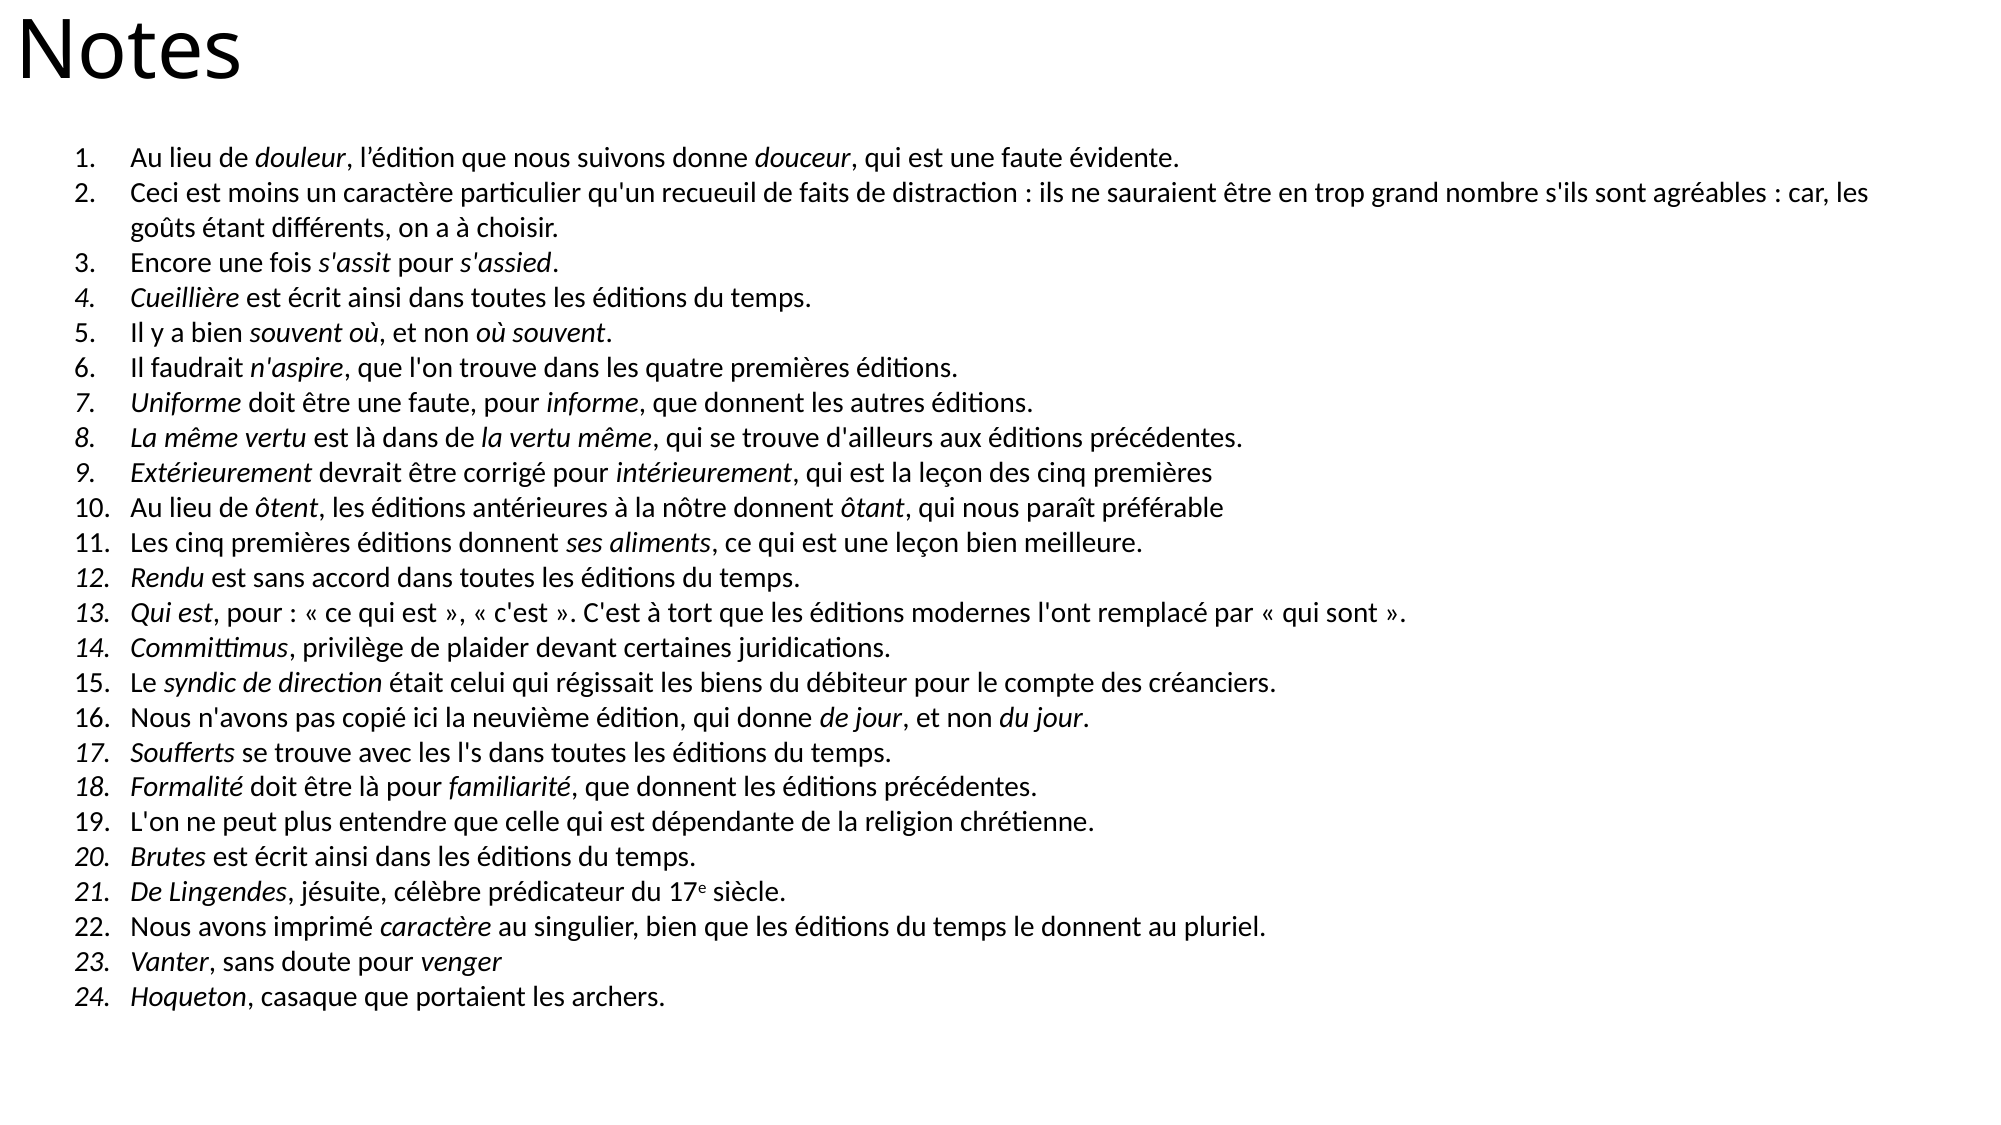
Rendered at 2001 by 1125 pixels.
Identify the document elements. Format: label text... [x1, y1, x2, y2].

title Notes [0, 0, 2000, 105]
text_box Au lieu de douleur, l’édition que nous suivons donne douceur, qui est une faute évidente. Ceci est moins un caractère particulier qu'un recueuil de faits de distraction : ils ne sauraient être en trop grand nombre s'ils sont agréables : car, les goûts étant différents, on a à choisir. Encore une fois s'assit pour s'assied. Cueillière est écrit ainsi dans toutes les éditions du temps. Il y a bien souvent où, et non où souvent. Il faudrait n'aspire, que l'on trouve dans les quatre premières éditions. Uniforme doit être une faute, pour informe, que donnent les autres éditions. La même vertu est là dans de la vertu même, qui se trouve d'ailleurs aux éditions précédentes. Extérieurement devrait être corrigé pour intérieurement, qui est la leçon des cinq premières Au lieu de ôtent, les éditions antérieures à la nôtre donnent ôtant, qui nous paraît préférable Les cinq premières éditions donnent ses aliments, ce qui est une leçon bien meilleure. Rendu est sans accord dans toutes les éditions du temps. Qui est, pour : « ce qui est », « c'est ». C'est à tort que les éditions modernes l'ont remplacé par « qui sont ». Committimus, privilège de plaider devant certaines juridications. Le syndic de direction était celui qui régissait les biens du débiteur pour le compte des créanciers. Nous n'avons pas copié ici la neuvième édition, qui donne de jour, et non du jour. Soufferts se trouve avec les l's dans toutes les éditions du temps. Formalité doit être là pour familiarité, que donnent les éditions précédentes. L'on ne peut plus entendre que celle qui est dépendante de la religion chrétienne. Brutes est écrit ainsi dans les éditions du temps. De Lingendes, jésuite, célèbre prédicateur du 17e siècle. Nous avons imprimé caractère au singulier, bien que les éditions du temps le donnent au pluriel. Vanter, sans doute pour venger Hoqueton, casaque que portaient les archers. [59, 130, 1941, 1020]
